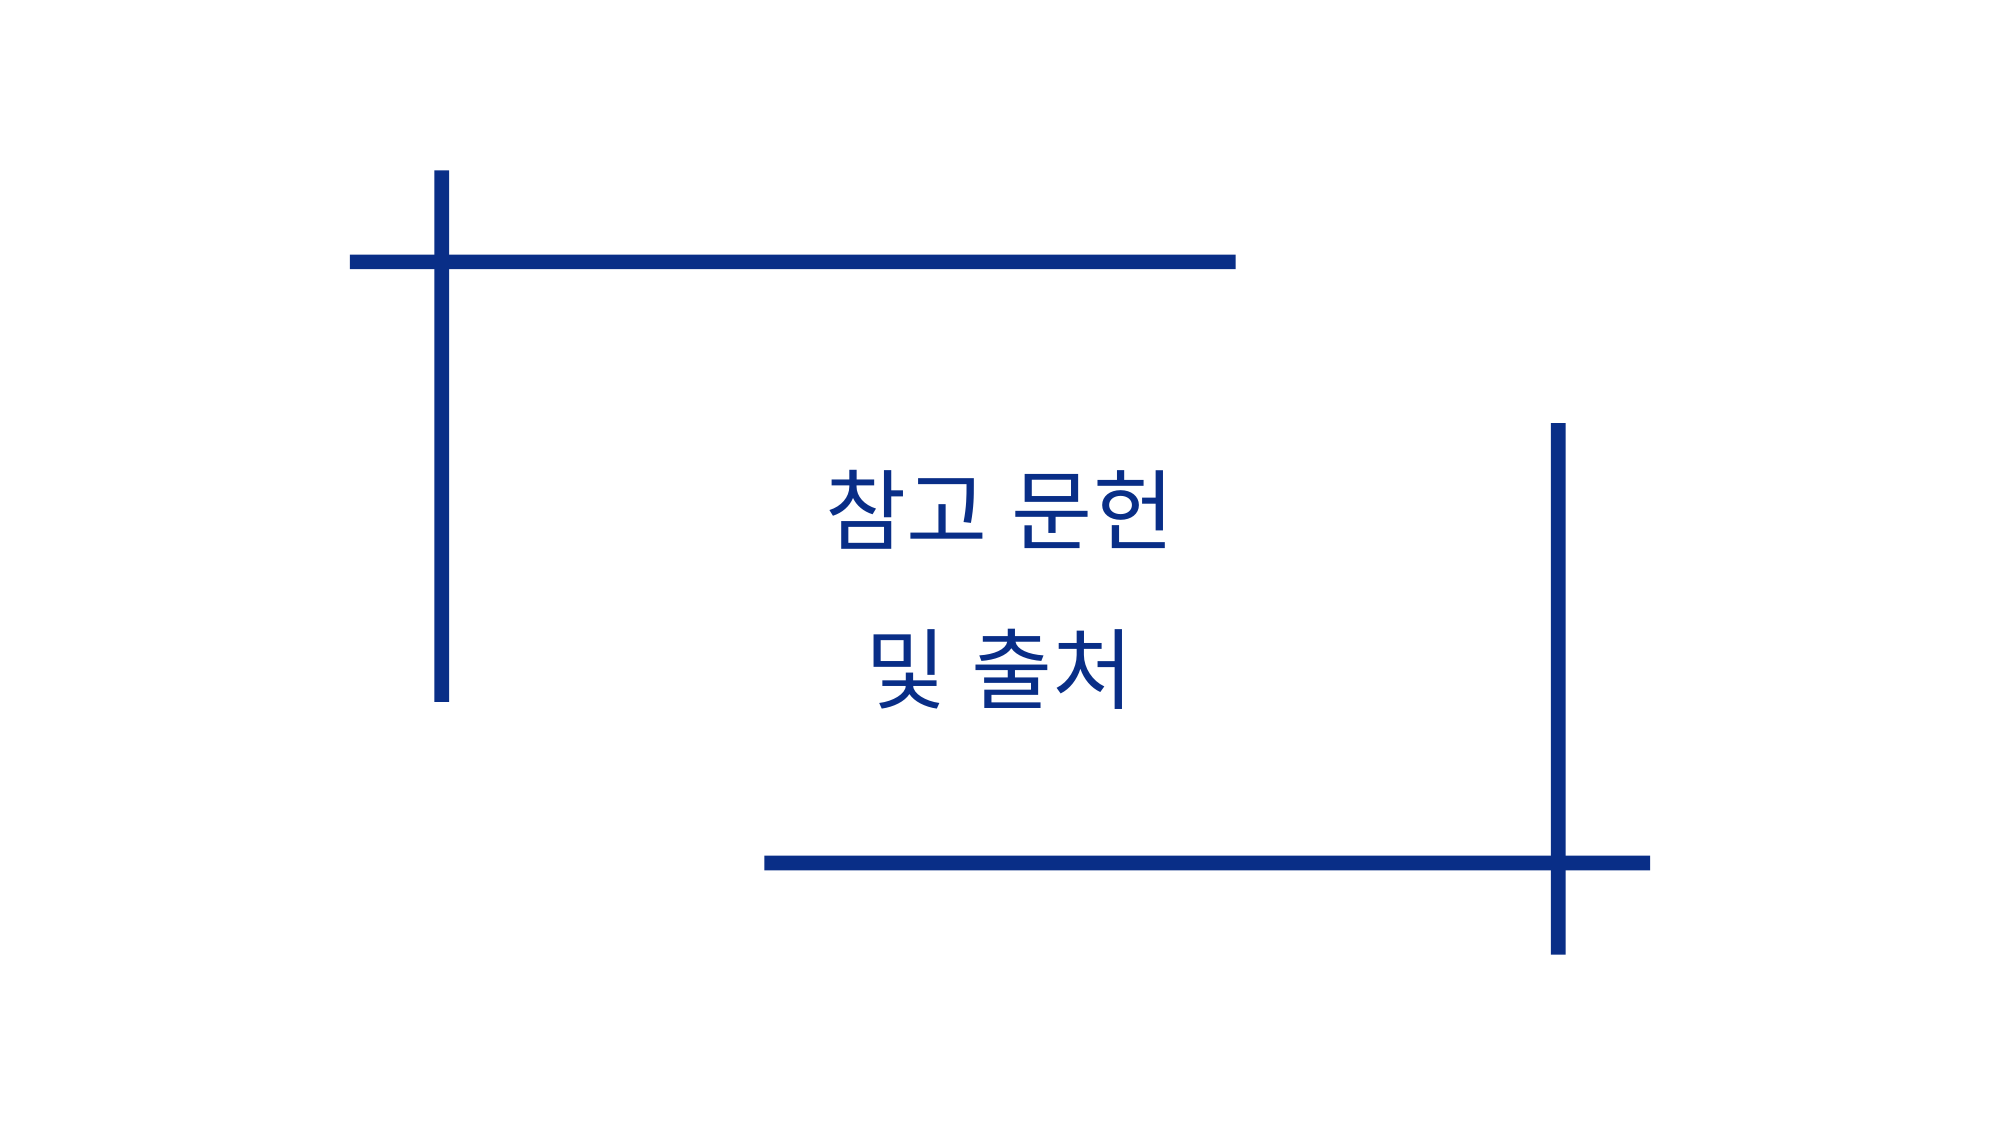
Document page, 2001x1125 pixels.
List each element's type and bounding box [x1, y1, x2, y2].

text_box [349, 170, 1651, 955]
